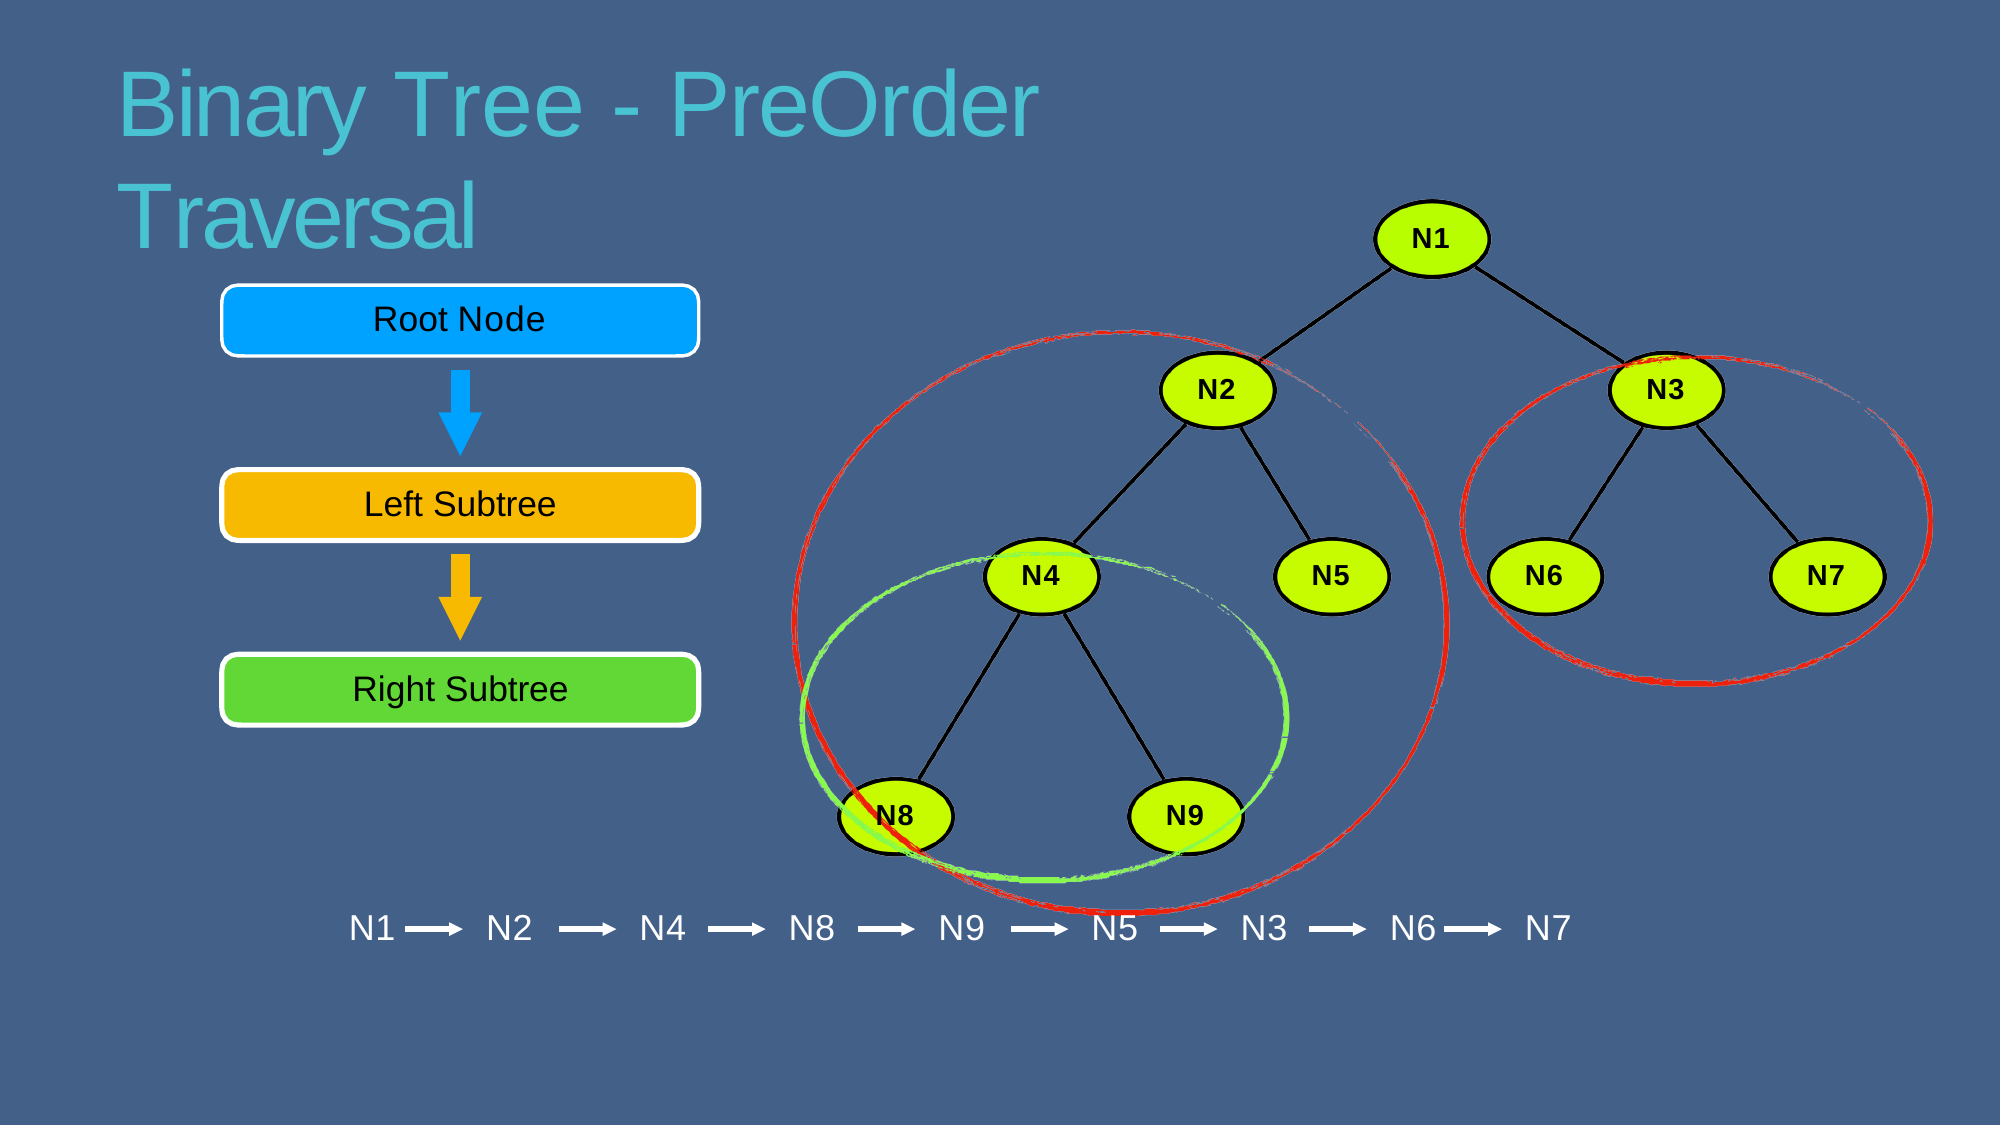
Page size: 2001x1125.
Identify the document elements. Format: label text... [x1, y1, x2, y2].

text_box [857, 921, 916, 937]
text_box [438, 369, 483, 457]
text_box N6 [1388, 924, 1440, 948]
text_box N7 [1523, 924, 1575, 948]
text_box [220, 283, 701, 358]
title Binary Tree - PreOrder Traversal [32, 41, 1181, 268]
text_box N2 [484, 903, 536, 948]
text_box N5 [1090, 924, 1142, 948]
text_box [558, 921, 617, 937]
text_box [708, 921, 766, 937]
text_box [1444, 921, 1503, 937]
text_box N8 [787, 921, 839, 948]
text_box N4 [638, 903, 690, 948]
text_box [1159, 921, 1218, 937]
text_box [219, 652, 701, 727]
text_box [219, 467, 701, 543]
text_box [405, 921, 464, 937]
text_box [1010, 921, 1069, 937]
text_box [1308, 921, 1367, 937]
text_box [438, 553, 483, 641]
text_box N9 [937, 924, 989, 948]
text_box N1 [347, 903, 399, 948]
picture [790, 199, 1934, 916]
text_box N3 [1239, 924, 1291, 948]
